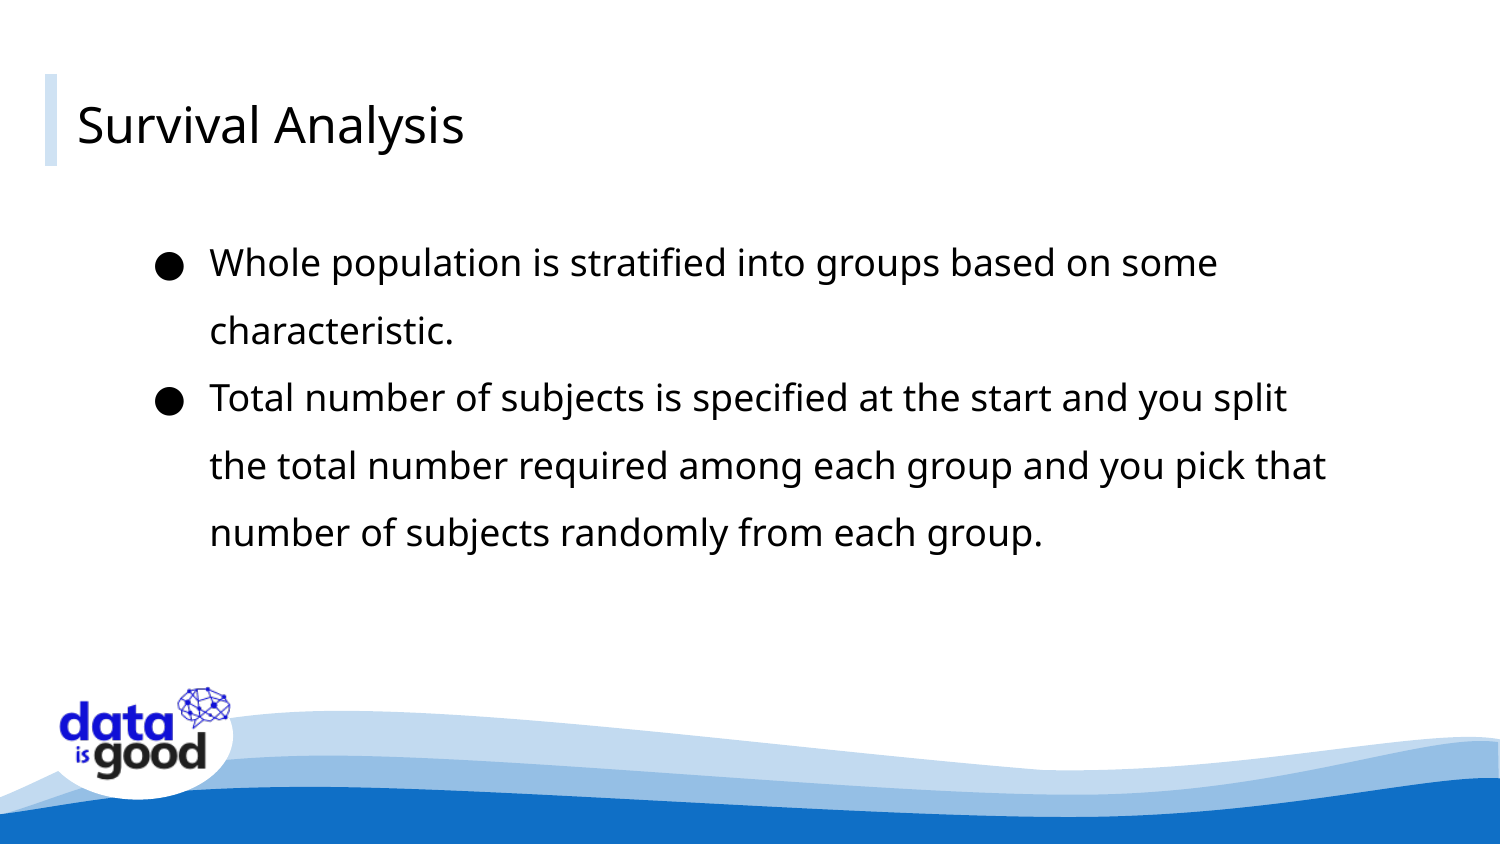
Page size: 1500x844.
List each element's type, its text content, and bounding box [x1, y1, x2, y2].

list Whole population is stratified into groups based on some characteristic. Total number of subjects is specified at the start and you split the total number required among each group and you pick that number of subjects randomly from each group. [123, 205, 1354, 623]
picture [58, 685, 231, 804]
title Survival Analysis [66, 72, 1449, 167]
